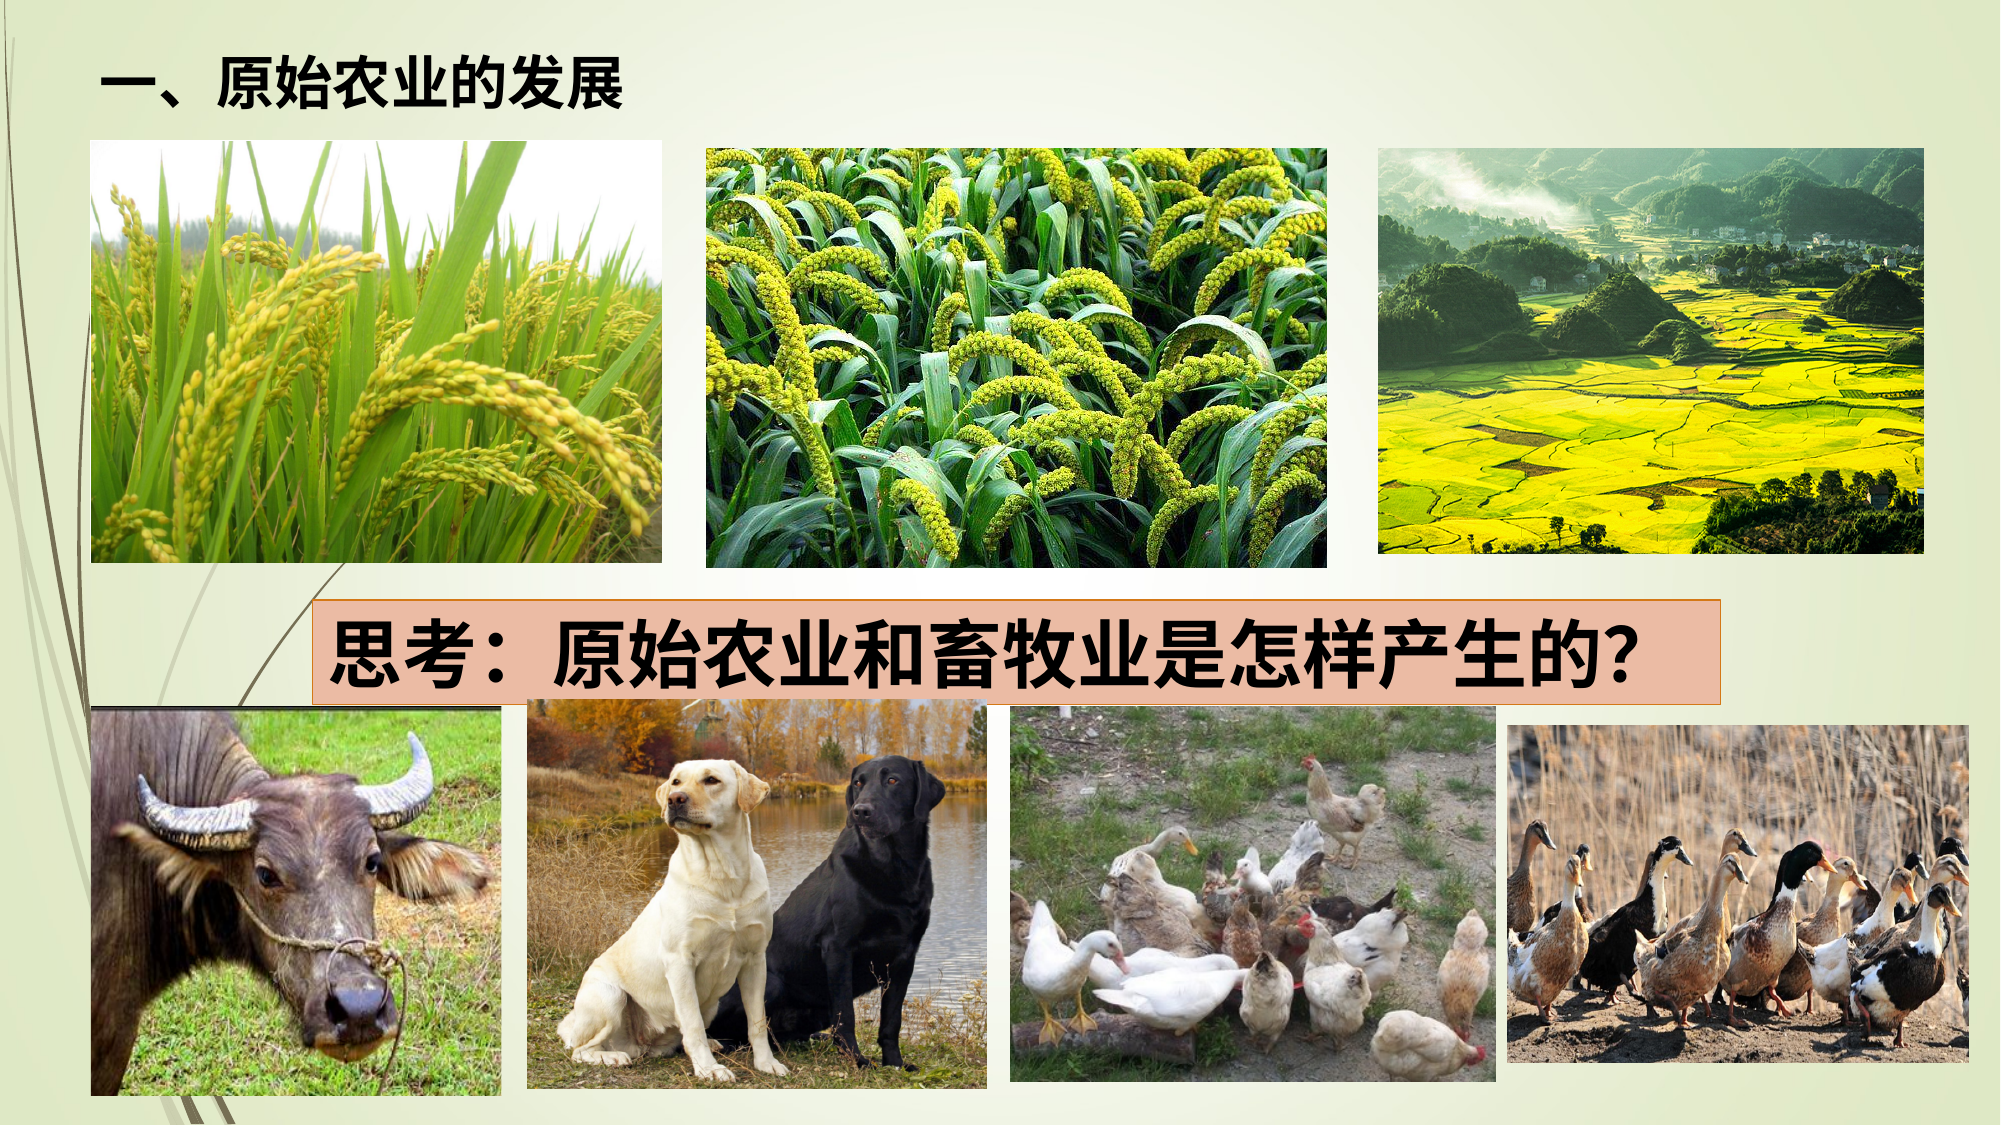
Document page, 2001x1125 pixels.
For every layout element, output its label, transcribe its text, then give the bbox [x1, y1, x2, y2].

text_box 思考：原始农业和畜牧业是怎样产生的？ [312, 599, 1721, 705]
text_box 一、原始农业的发展 [85, 38, 928, 124]
picture [0, 0, 2001, 1125]
picture [0, 0, 11, 470]
